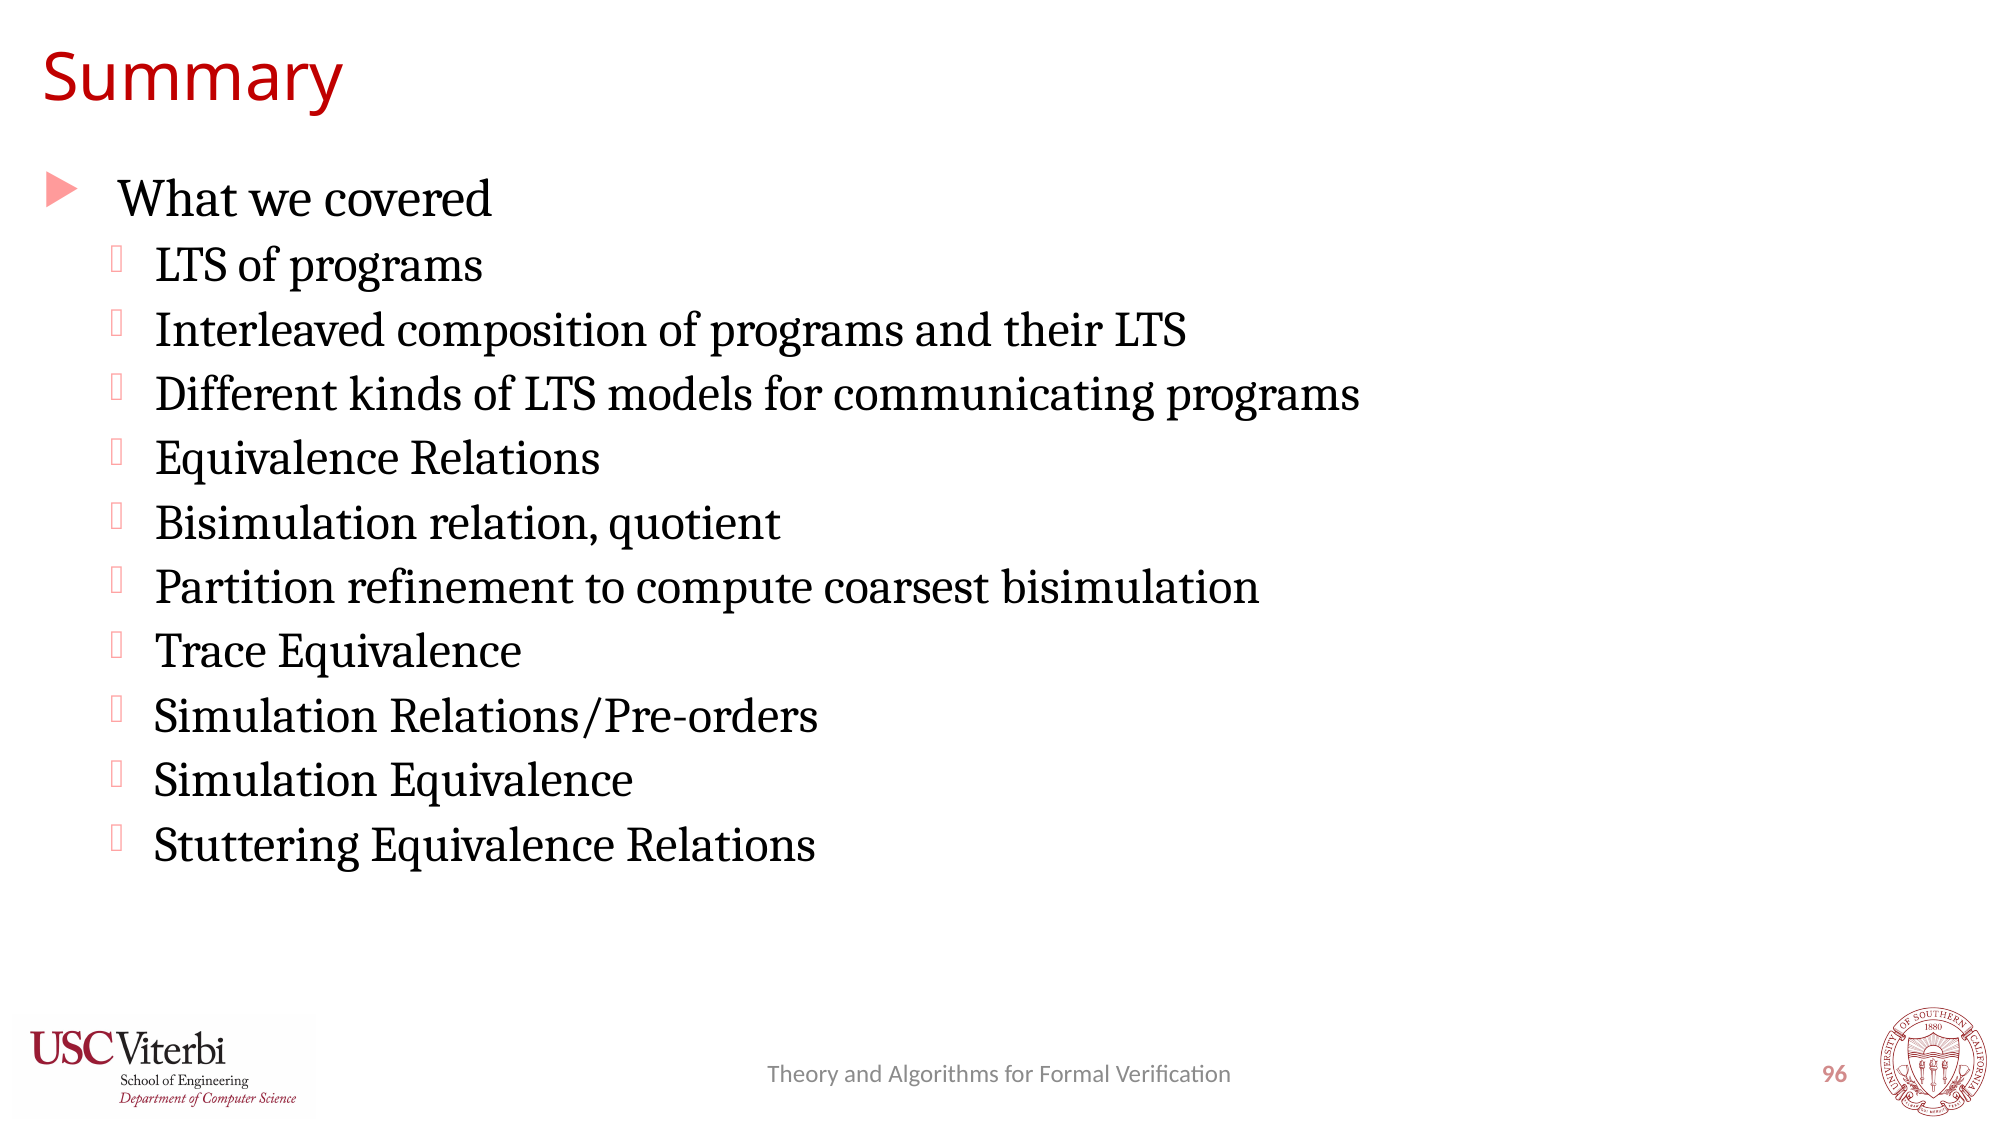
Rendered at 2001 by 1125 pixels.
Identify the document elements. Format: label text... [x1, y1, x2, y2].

slide_number 96 [1684, 1042, 1863, 1103]
footer Theory and Algorithms for Formal Verification [662, 1042, 1338, 1103]
picture [1879, 1002, 1988, 1119]
list What we covered LTS of programs Interleaved composition of programs and their LTS Different kinds of LTS models for communicating programs Equivalence Relations Bisimulation relation, quotient Partition refinement to compute coarsest bisimulation Trace Equivalence Simulation Relations/Pre-orders Simulation Equivalence Stuttering Equivalence Relations [27, 162, 1947, 933]
picture [12, 1014, 316, 1119]
title Summary [27, 18, 1819, 141]
